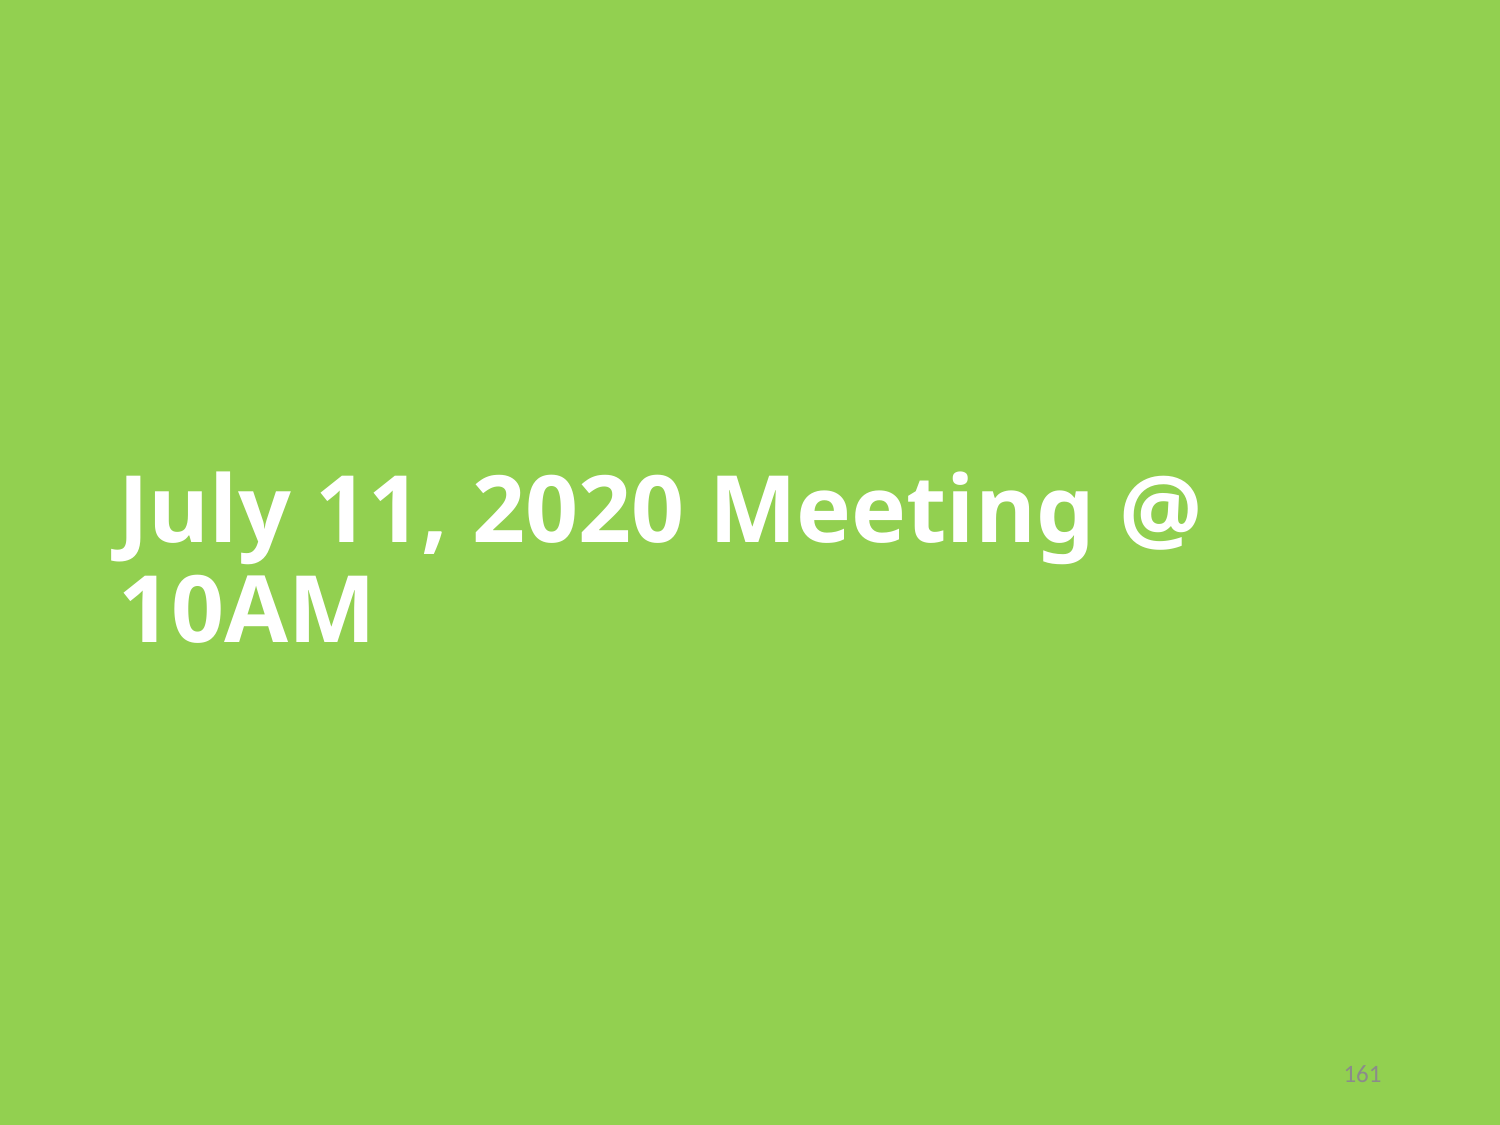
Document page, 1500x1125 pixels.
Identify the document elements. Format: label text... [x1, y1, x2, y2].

slide_number 161 [1059, 1042, 1397, 1103]
title July 11, 2020 Meeting @ 10AM [103, 453, 1397, 672]
